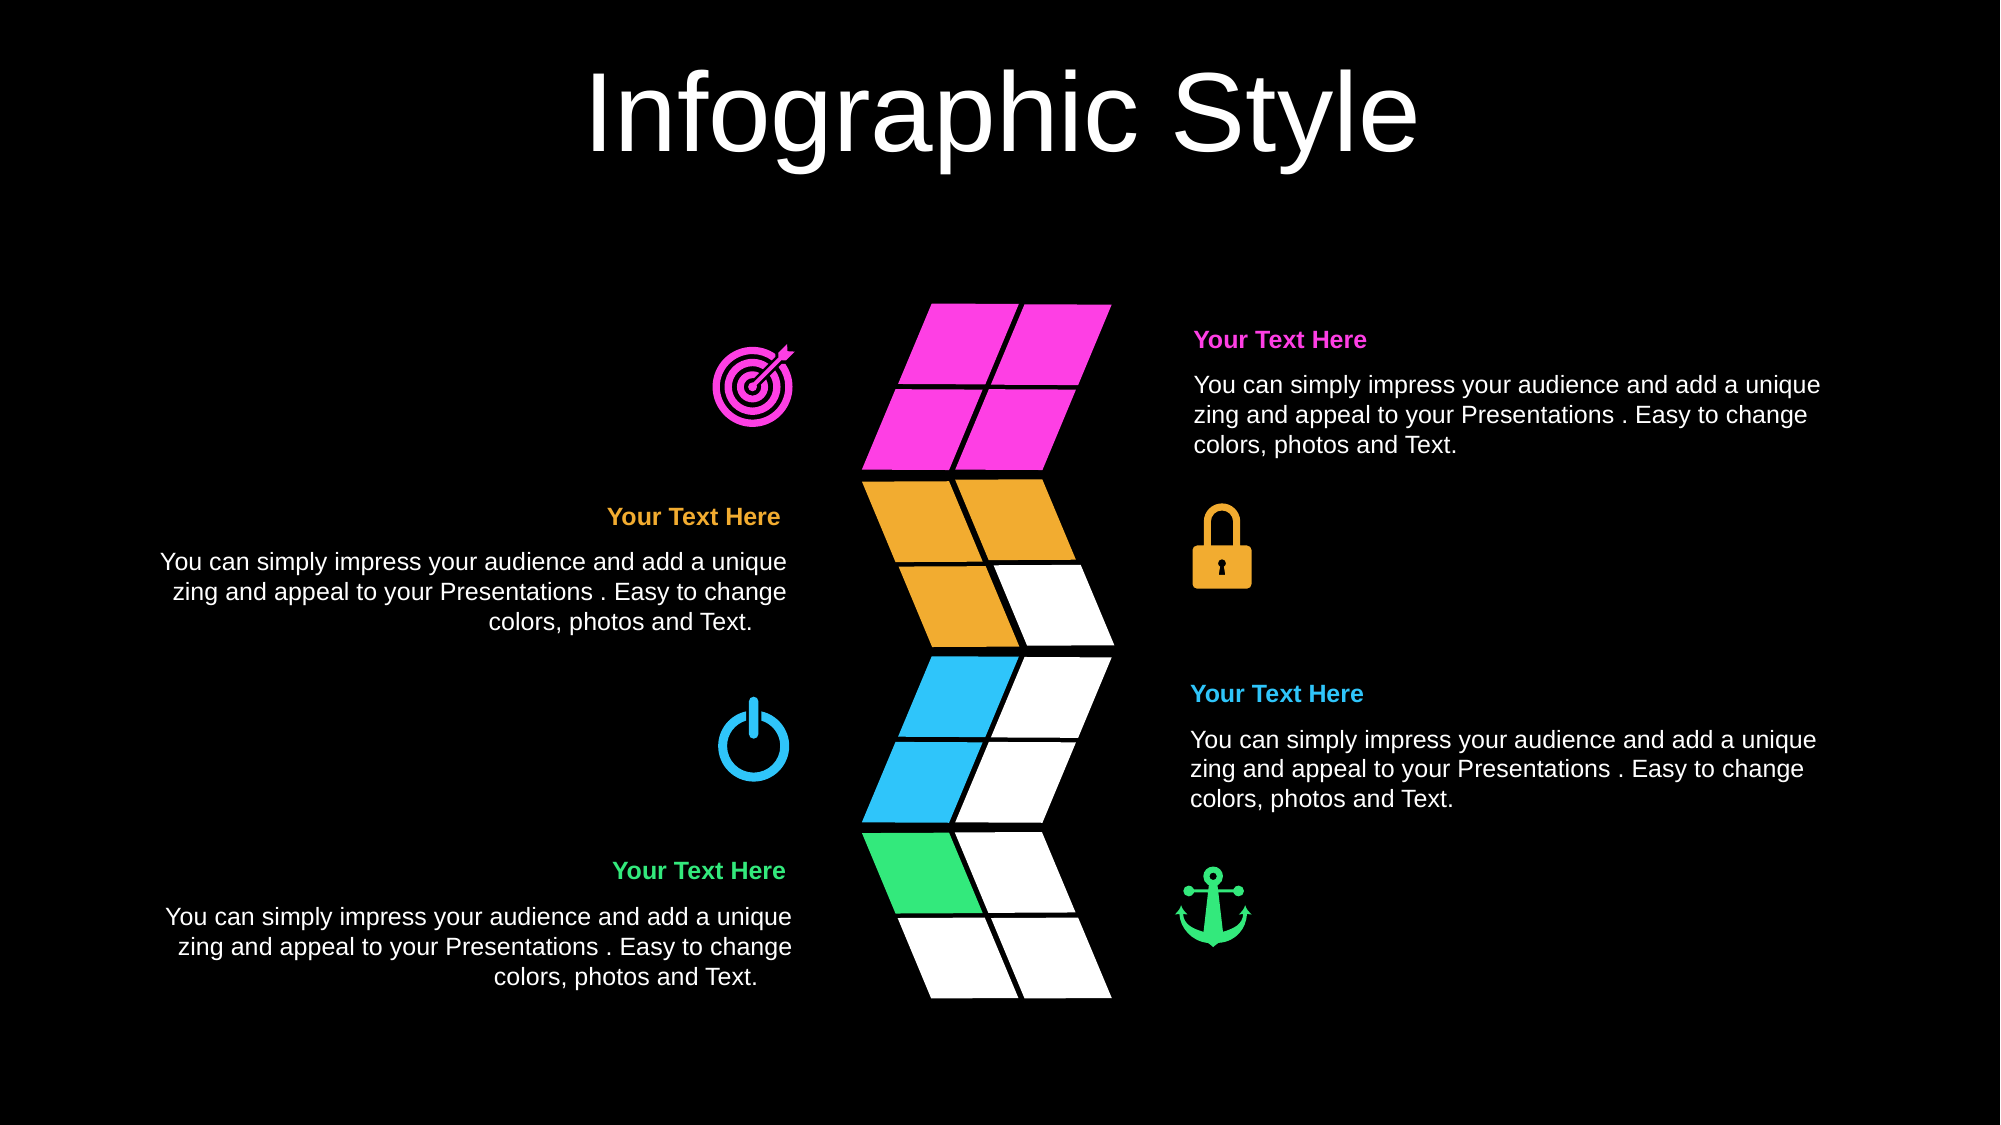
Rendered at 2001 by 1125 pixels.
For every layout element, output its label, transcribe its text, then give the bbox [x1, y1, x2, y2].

list Infographic Style [53, 55, 1952, 175]
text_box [123, 847, 809, 999]
text_box [711, 341, 798, 428]
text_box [1175, 670, 1852, 822]
text_box [1191, 502, 1253, 590]
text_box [849, 295, 1127, 1007]
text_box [1178, 315, 1855, 468]
text_box [1171, 865, 1255, 949]
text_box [118, 493, 804, 645]
text_box [717, 695, 791, 783]
